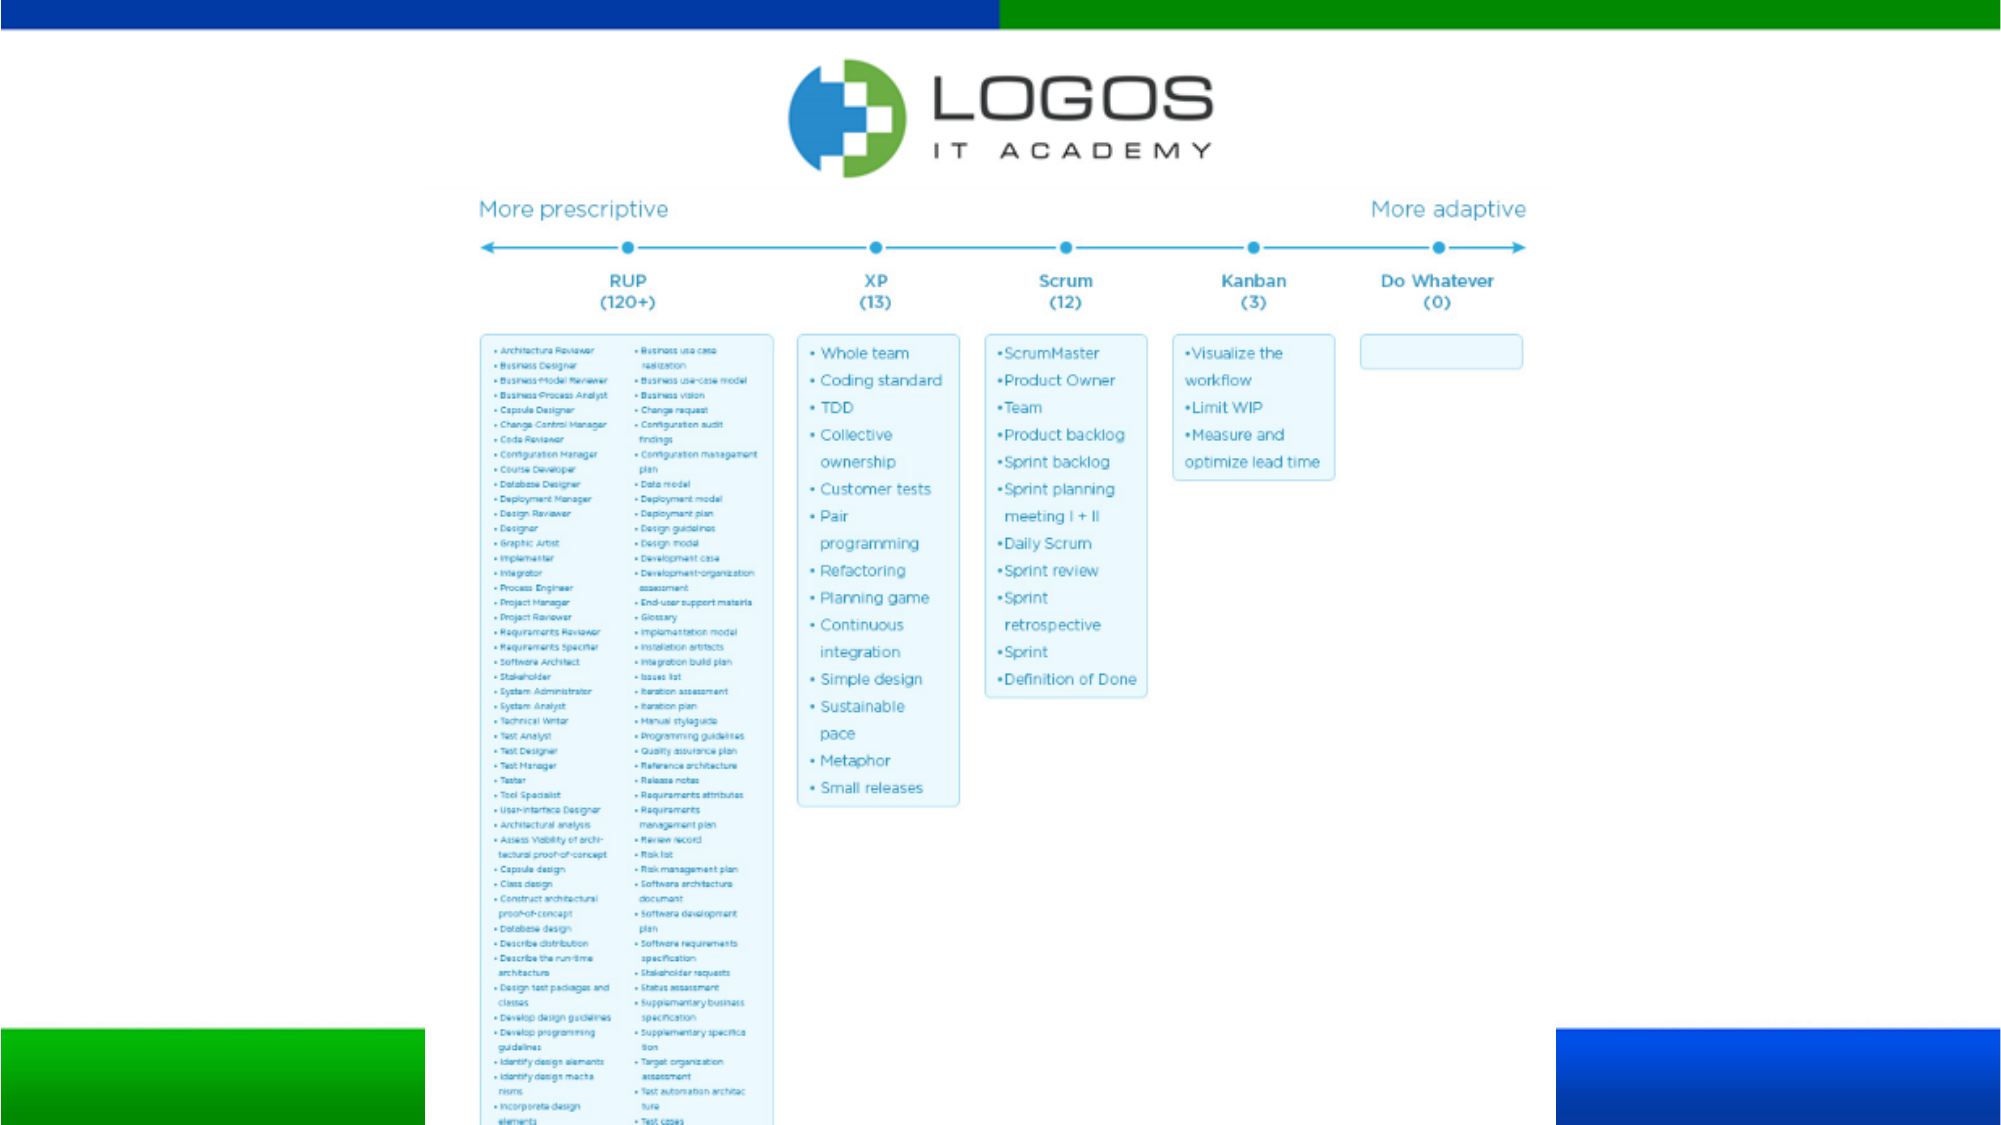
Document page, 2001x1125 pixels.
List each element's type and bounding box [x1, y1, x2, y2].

picture [425, 187, 1556, 1125]
text_box [0, 0, 2000, 1125]
